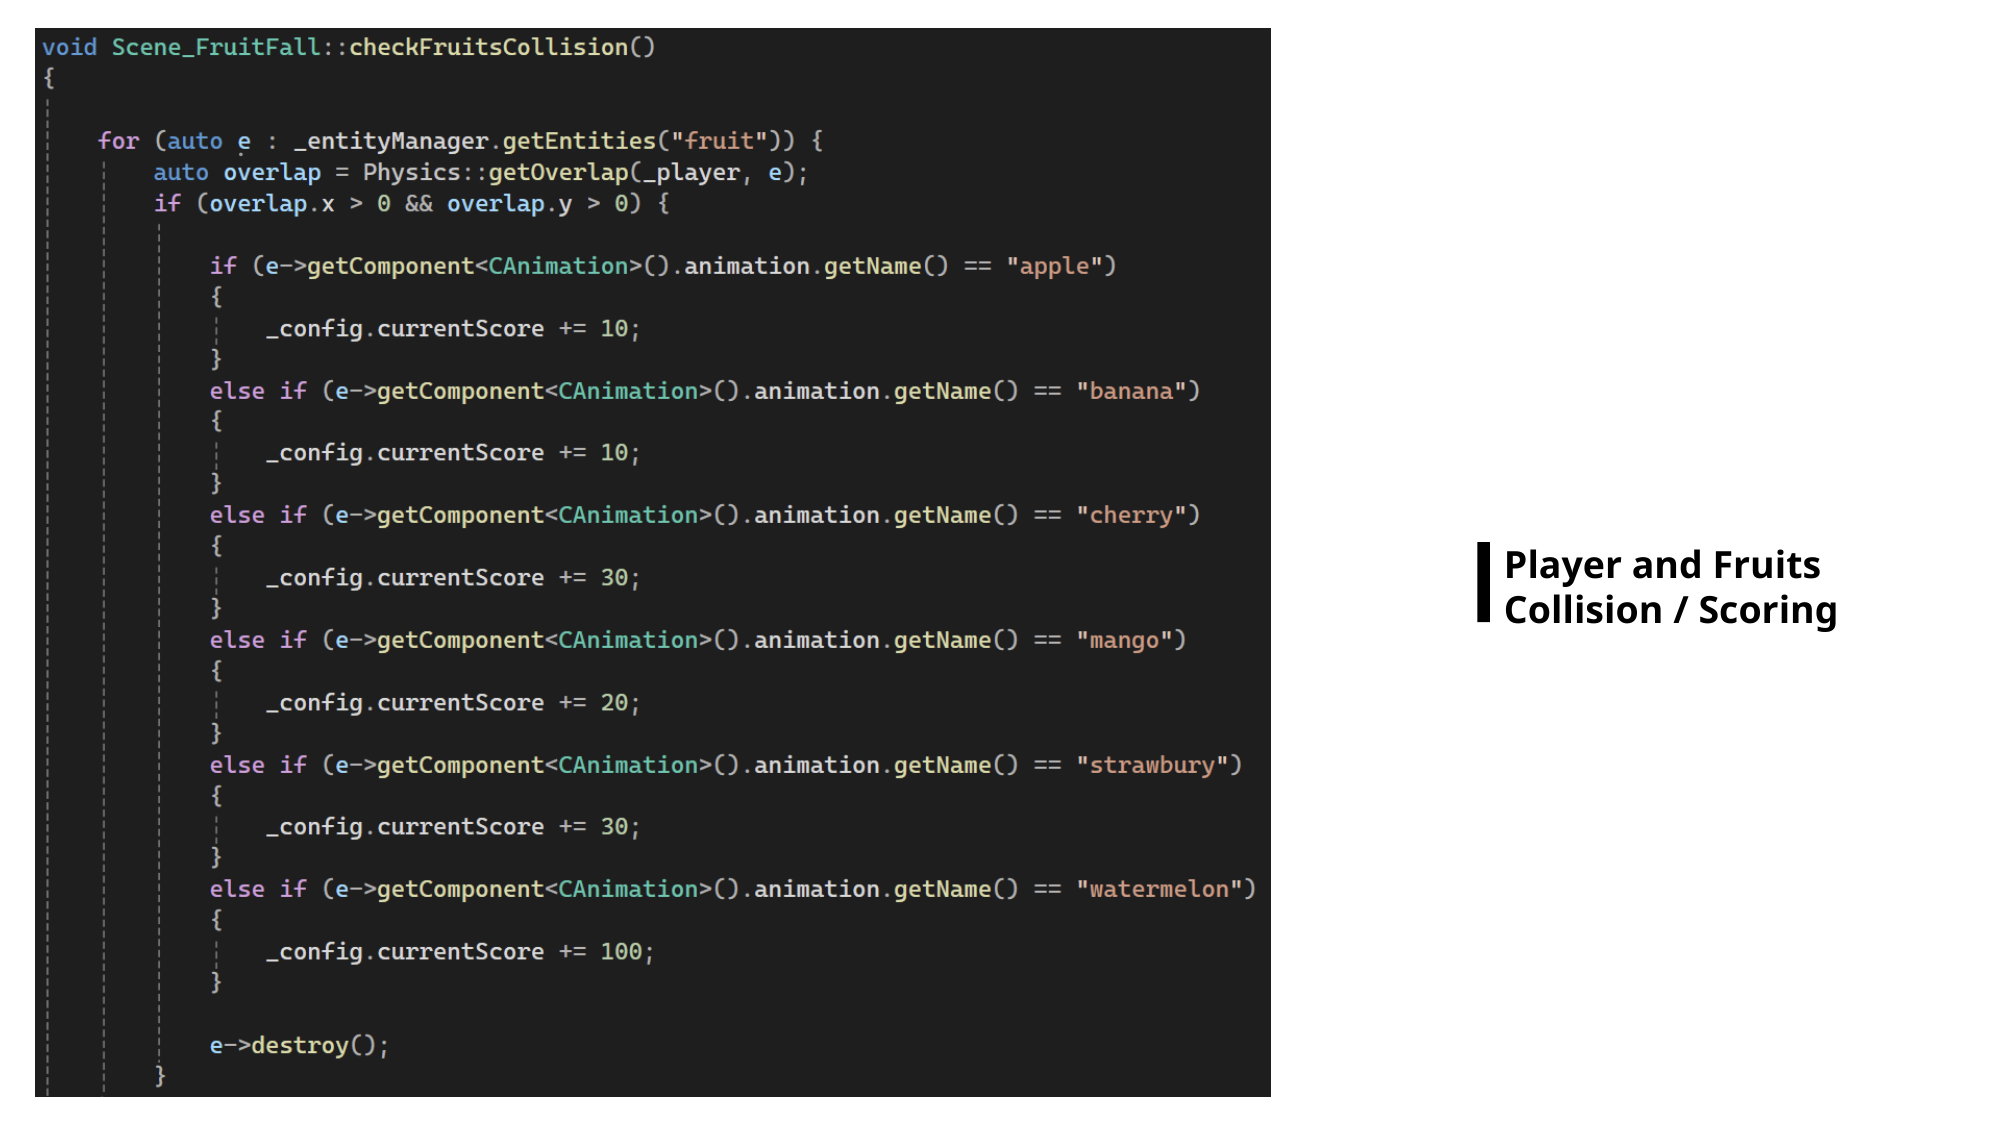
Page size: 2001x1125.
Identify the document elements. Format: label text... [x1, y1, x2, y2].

picture [35, 28, 1271, 1097]
text_box [1476, 541, 1491, 623]
text_box Player and Fruits Collision / Scoring [1489, 533, 1867, 643]
